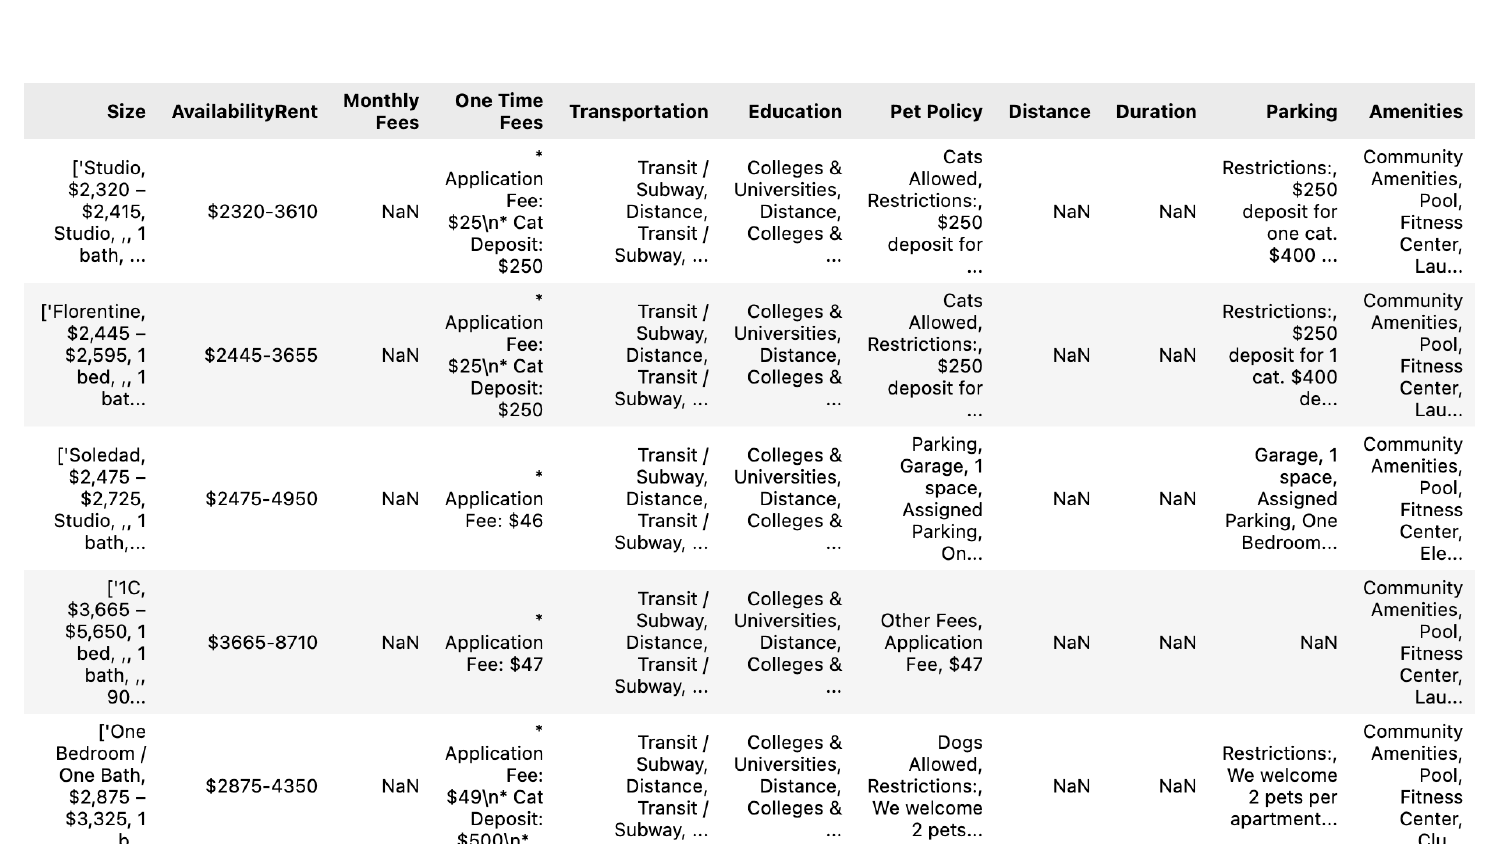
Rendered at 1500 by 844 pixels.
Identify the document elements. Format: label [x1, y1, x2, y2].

picture [24, 81, 1476, 844]
